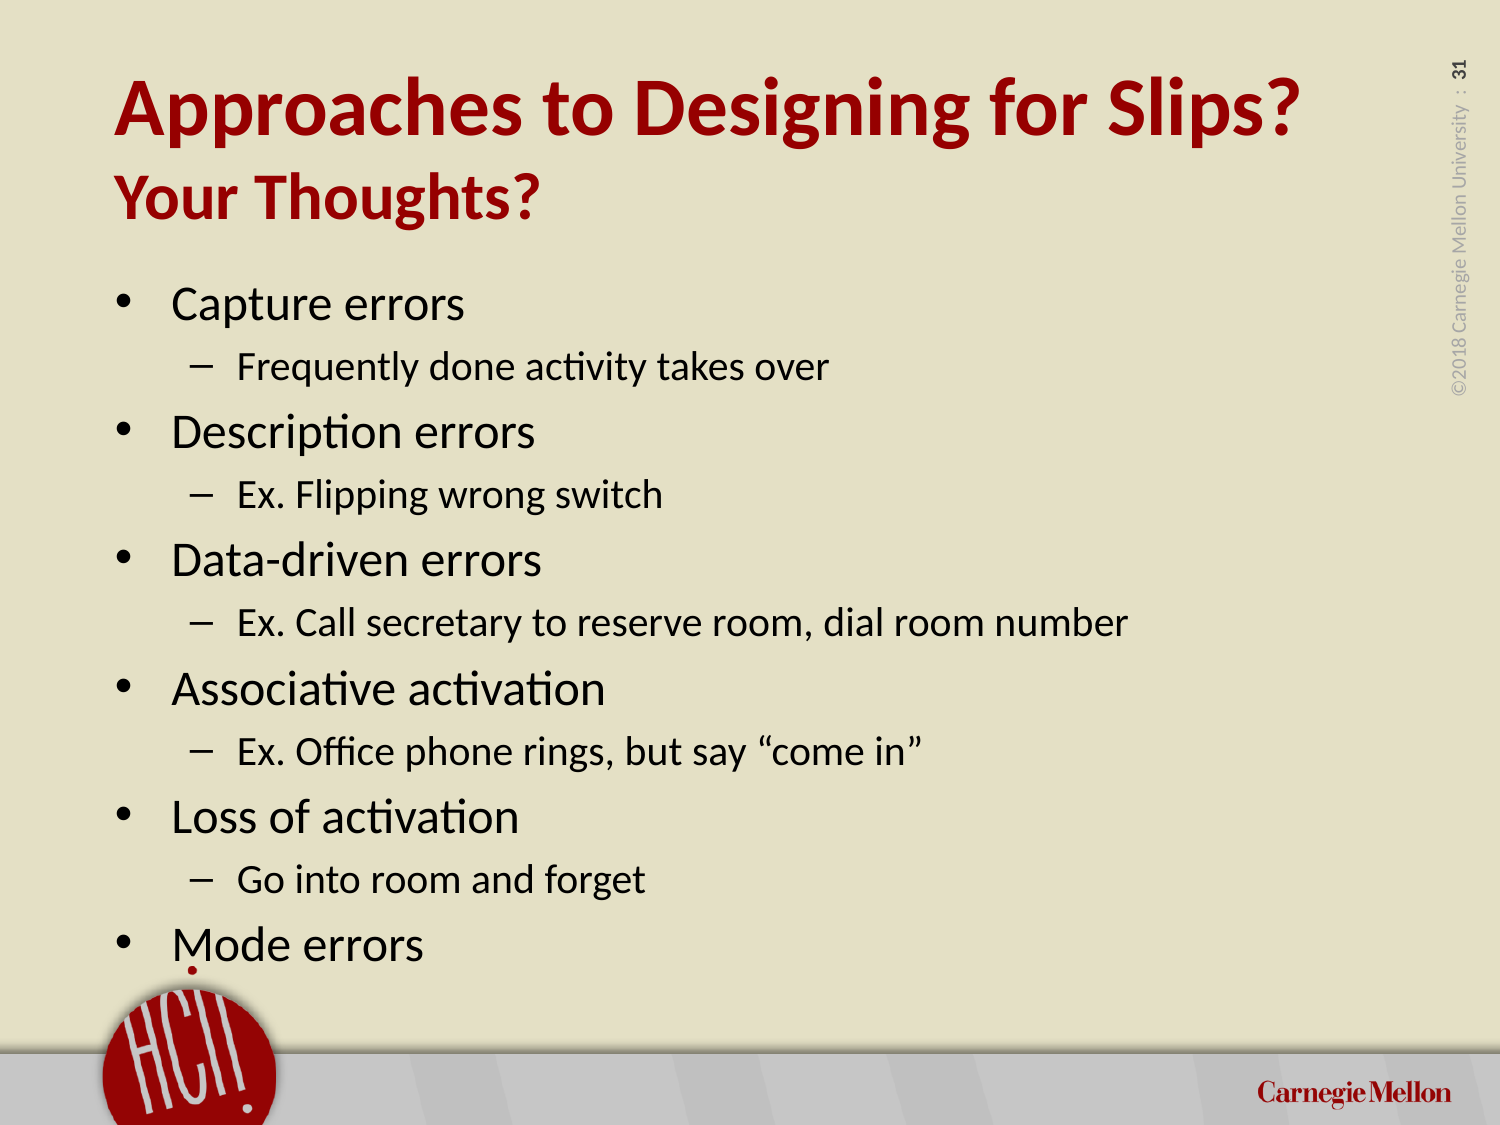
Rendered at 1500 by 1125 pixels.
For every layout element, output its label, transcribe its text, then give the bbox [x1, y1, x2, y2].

list Capture errors Frequently done activity takes over Description errors Ex. Flipping wrong switch Data-driven errors Ex. Call secretary to reserve room, dial room number Associative activation Ex. Office phone rings, but say “come in” Loss of activation Go into room and forget Mode errors [99, 262, 1425, 1005]
title Approaches to Designing for Slips? Your Thoughts? [99, 45, 1425, 233]
picture [0, 0, 1500, 1125]
